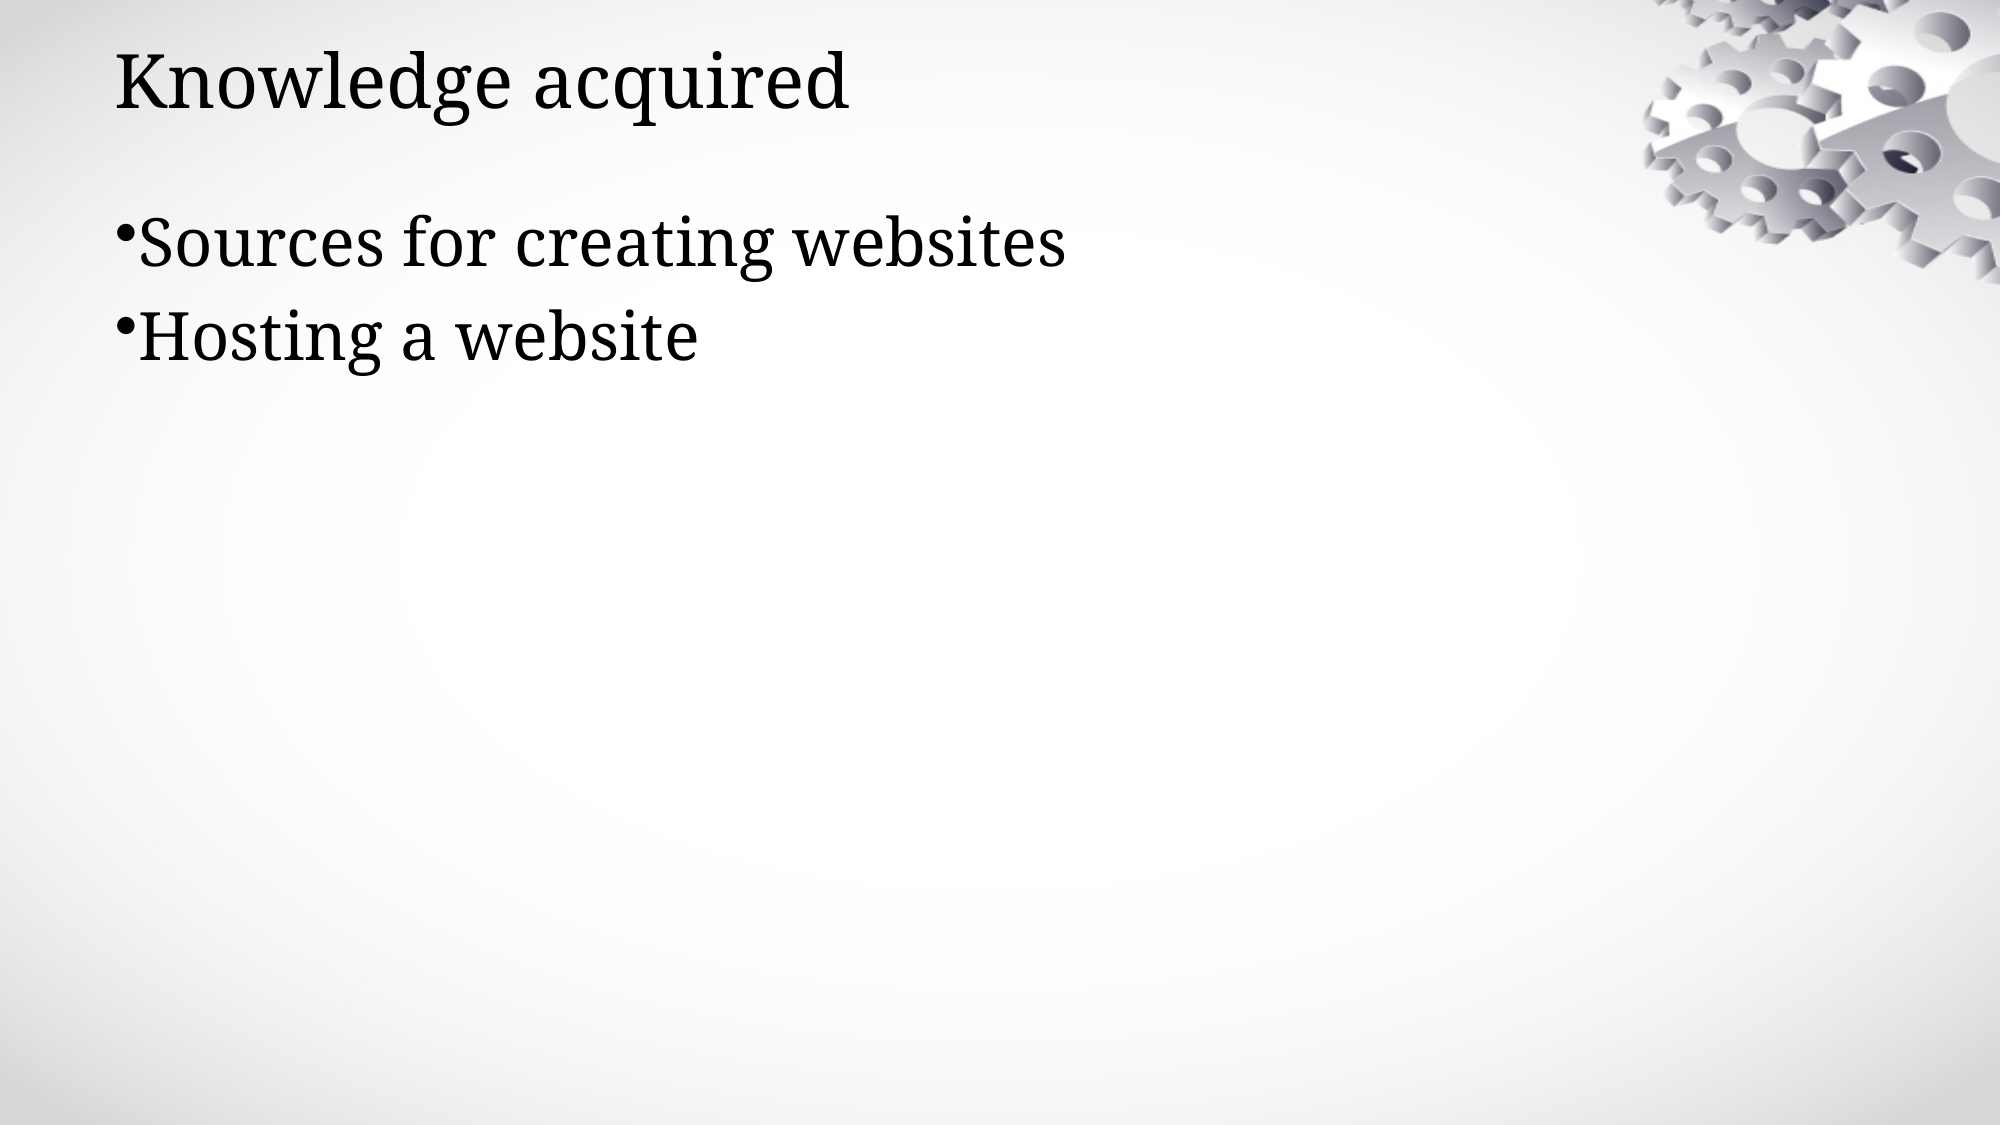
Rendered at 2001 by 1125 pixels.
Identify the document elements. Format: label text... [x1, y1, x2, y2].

list Sources for creating websites Hosting a website [99, 192, 1901, 1006]
title Knowledge acquired [99, 30, 1901, 127]
picture [0, 0, 2000, 1125]
